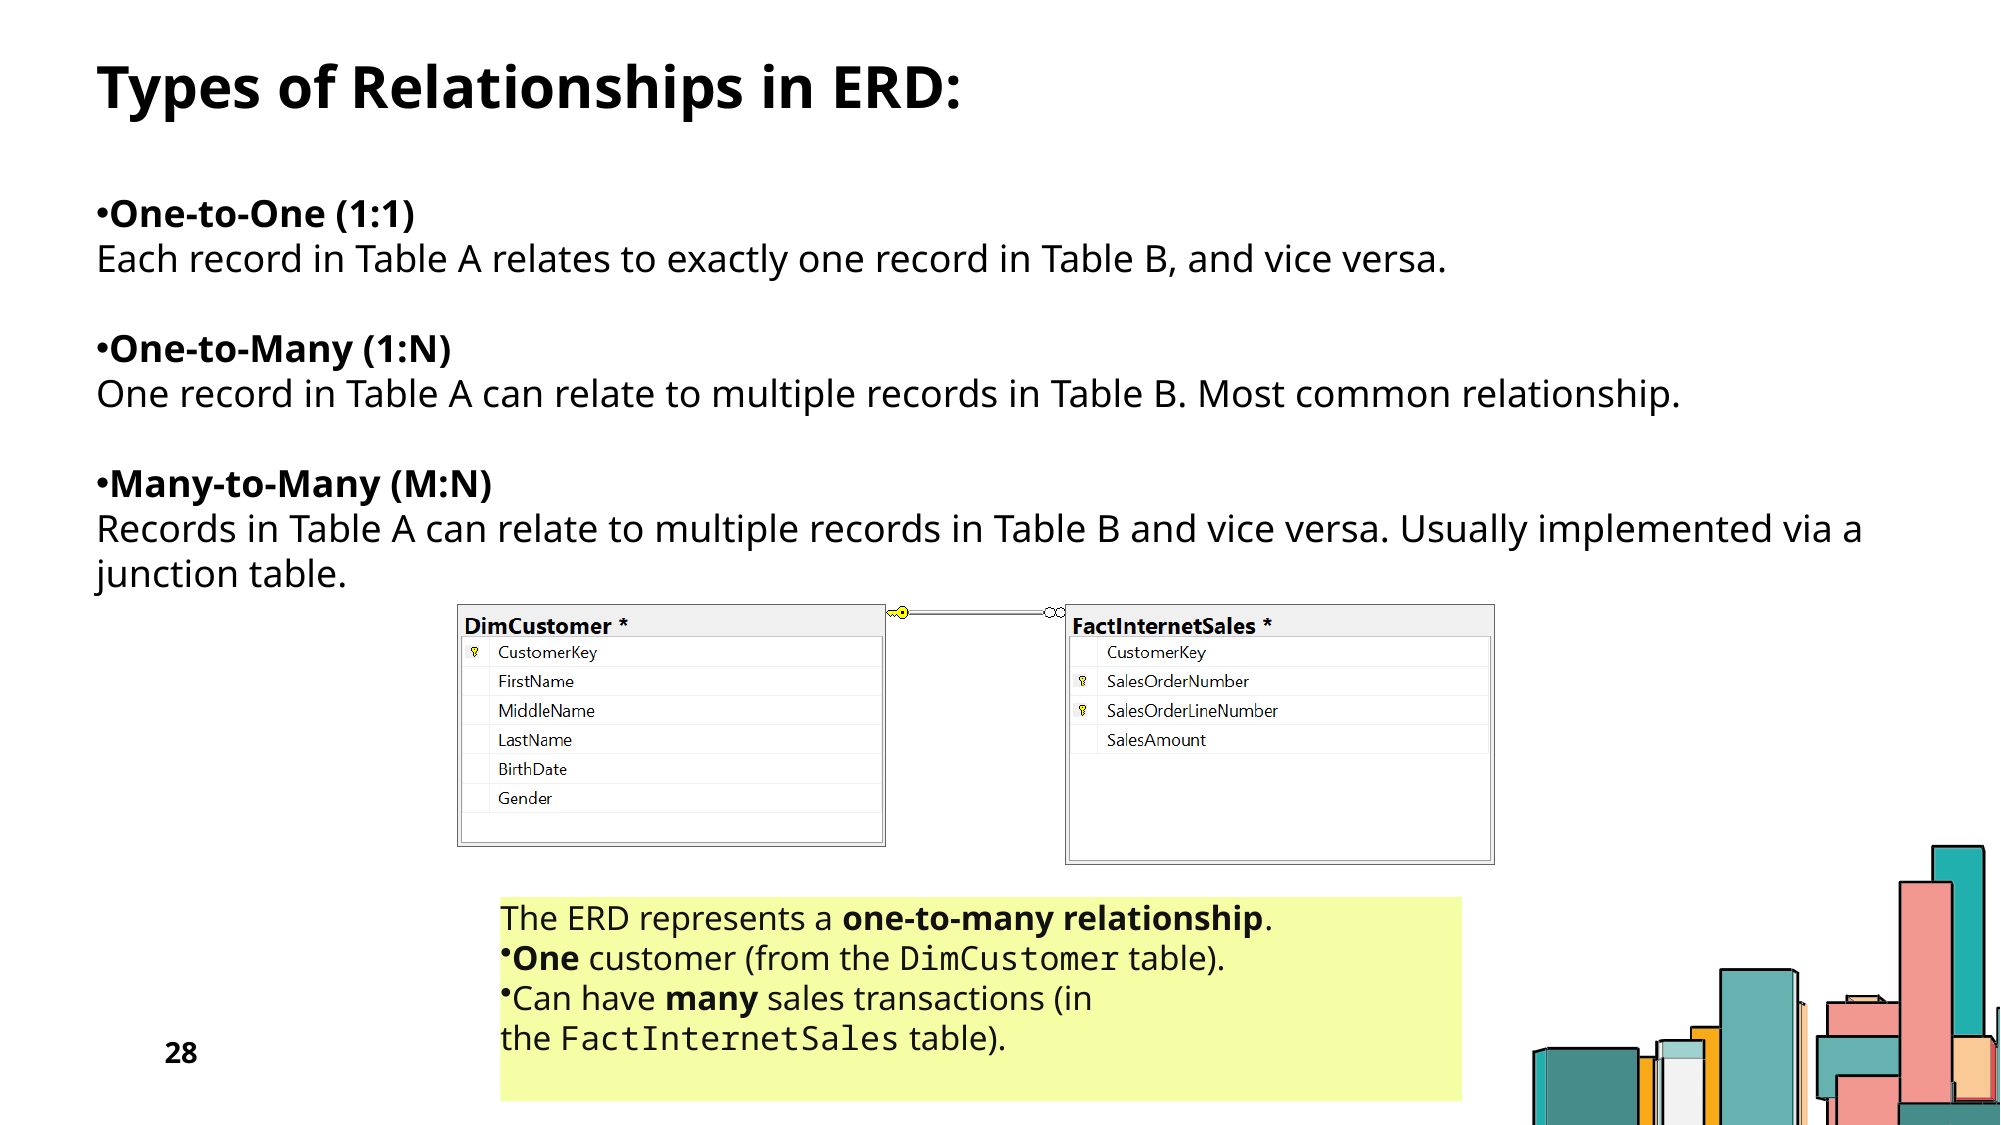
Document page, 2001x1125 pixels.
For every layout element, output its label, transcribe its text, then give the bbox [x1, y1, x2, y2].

slide_number 28 [149, 1024, 588, 1085]
text_box The ERD represents a one-to-many relationship. One customer (from the DimCustomer table). Can have many sales transactions (in the FactInternetSales table). [500, 896, 1463, 1102]
footer Copyright belongs to Deboleena Thakur [624, 1024, 1075, 1085]
picture [449, 587, 2000, 1125]
text_box Types of Relationships in ERD: One-to-One (1:1) Each record in Table A relates to exactly one record in Table B, and vice versa. One-to-Many (1:N) One record in Table A can relate to multiple records in Table B. Most common relationship. Many-to-Many (M:N) Records in Table A can relate to multiple records in Table B and vice versa. Usually implemented via a junction table. [81, 42, 1919, 603]
